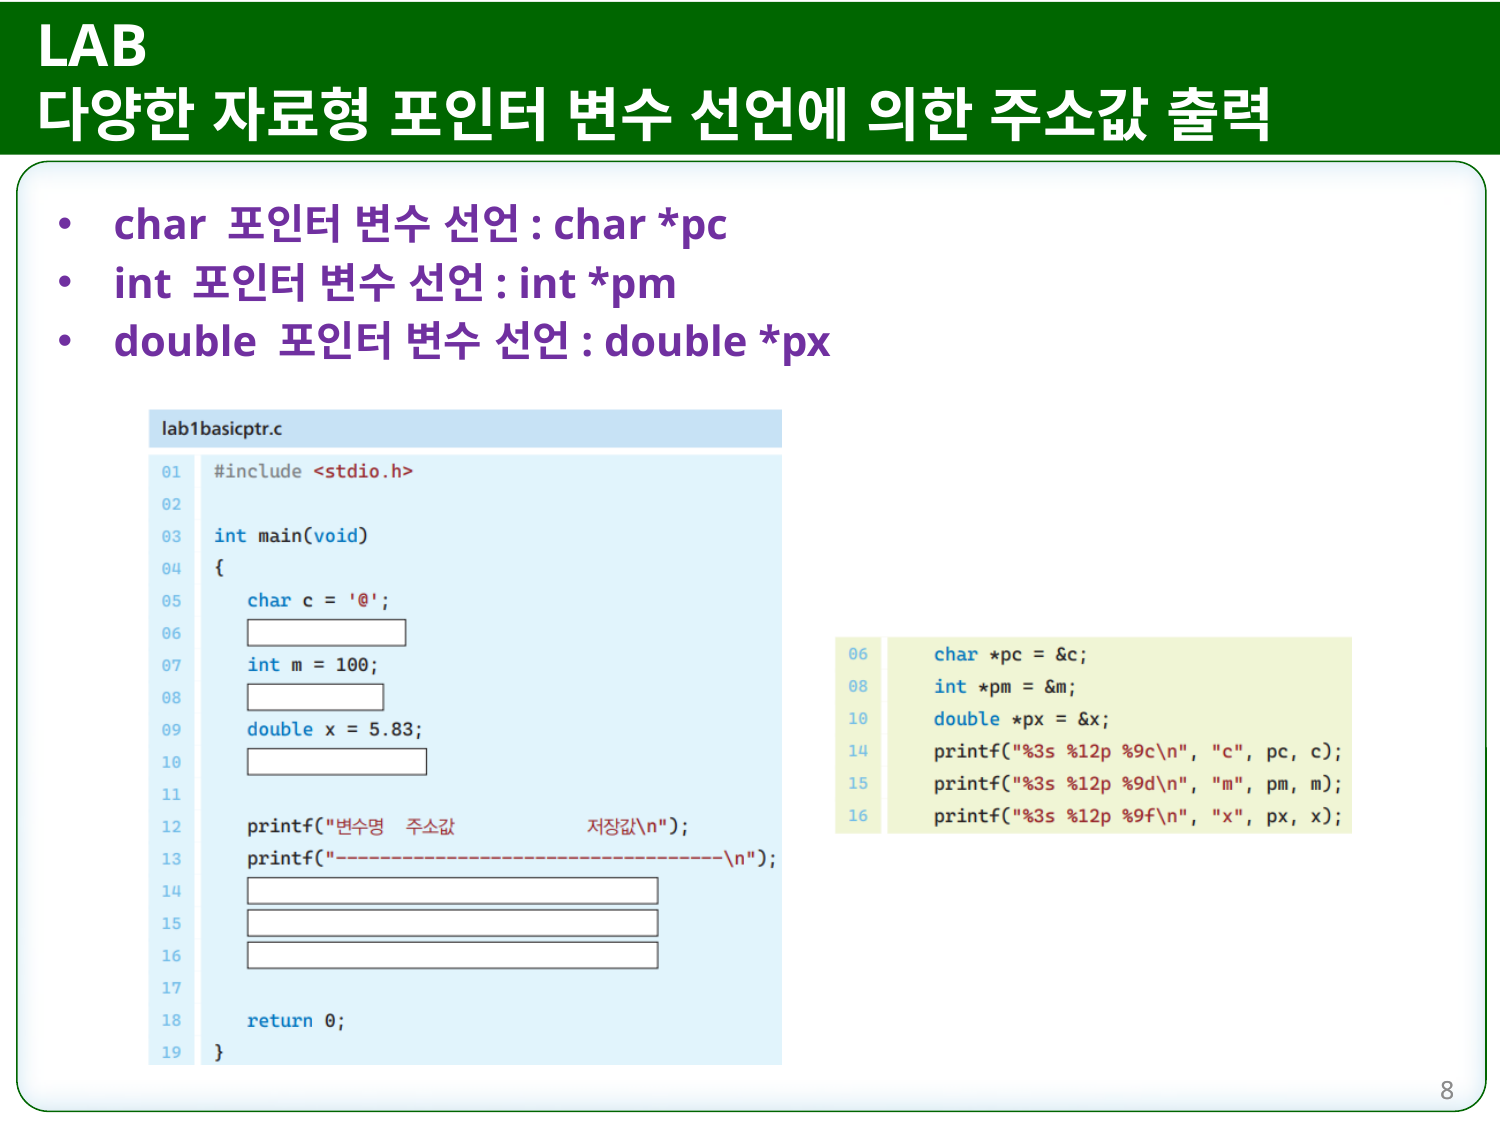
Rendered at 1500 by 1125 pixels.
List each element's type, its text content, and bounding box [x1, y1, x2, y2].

picture [832, 634, 1352, 836]
slide_number 8 [1119, 1071, 1470, 1112]
list char 포인터 변수 선언: char *pc int 포인터 변수 선언: int *pm double 포인터 변수 선언: double *px [42, 190, 1454, 1065]
title LAB 다양한 자료형 포인터 변수 선언에 의한 주소값 출력 [21, 40, 1476, 115]
picture [145, 404, 782, 1065]
